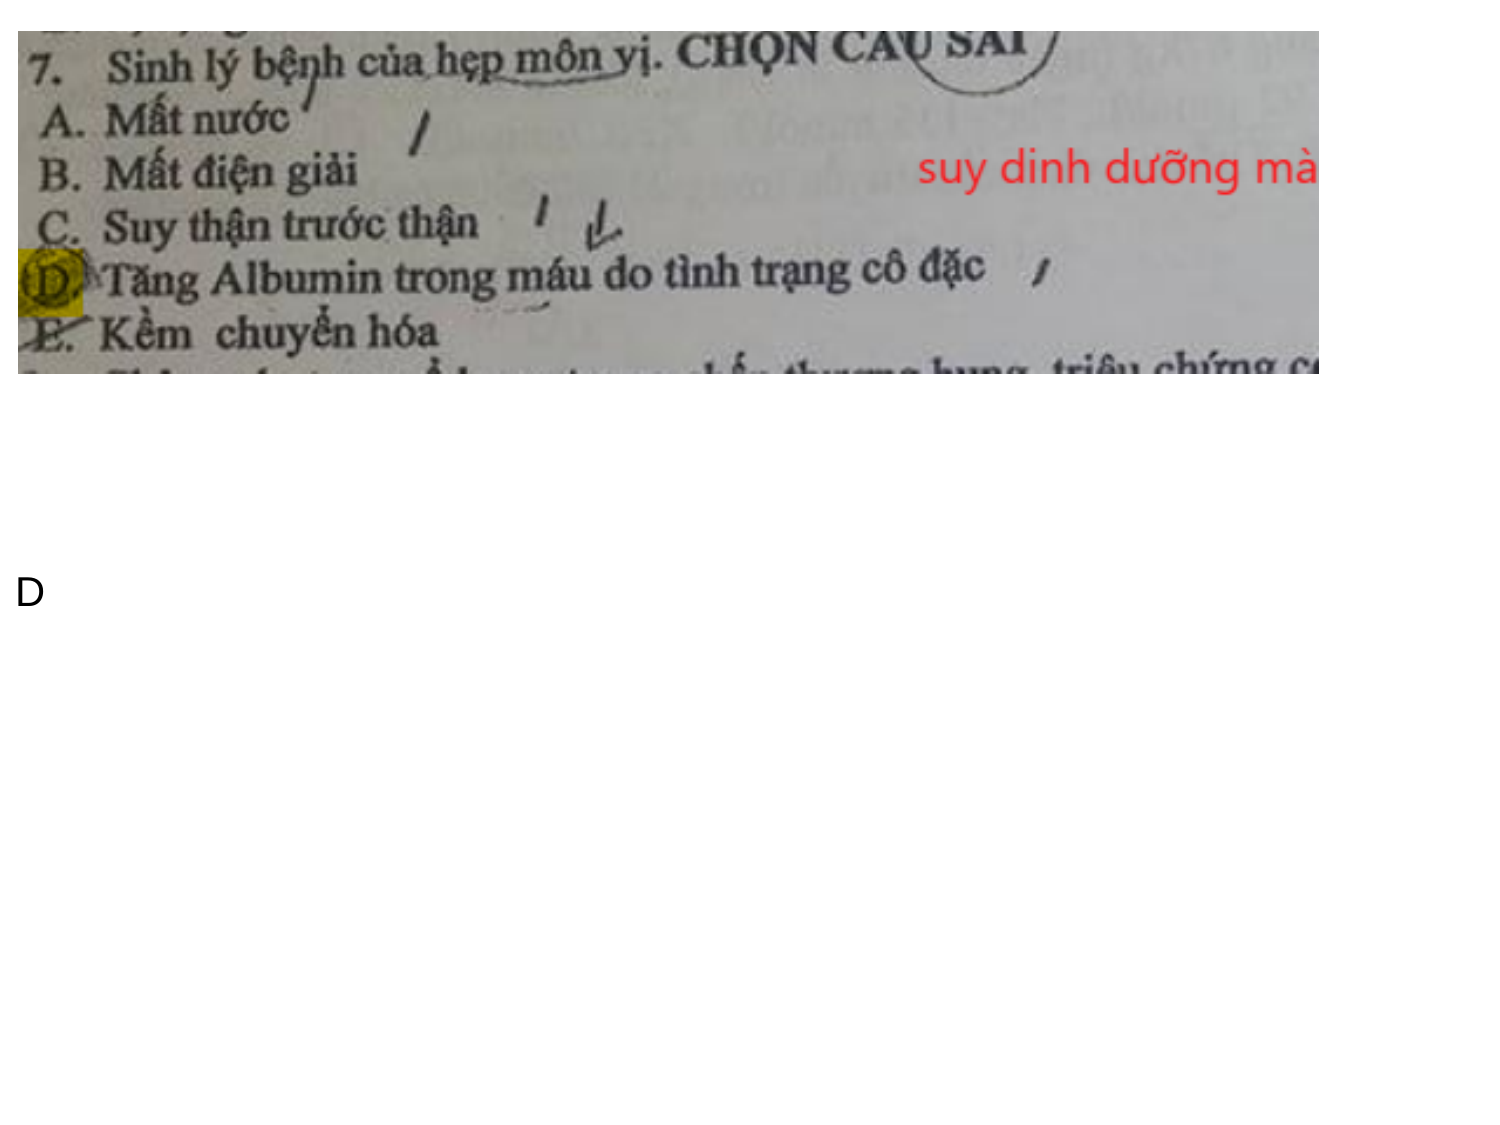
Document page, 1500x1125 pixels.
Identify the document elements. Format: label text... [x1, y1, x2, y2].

picture [18, 31, 1319, 374]
subtitle D [0, 562, 1500, 1094]
